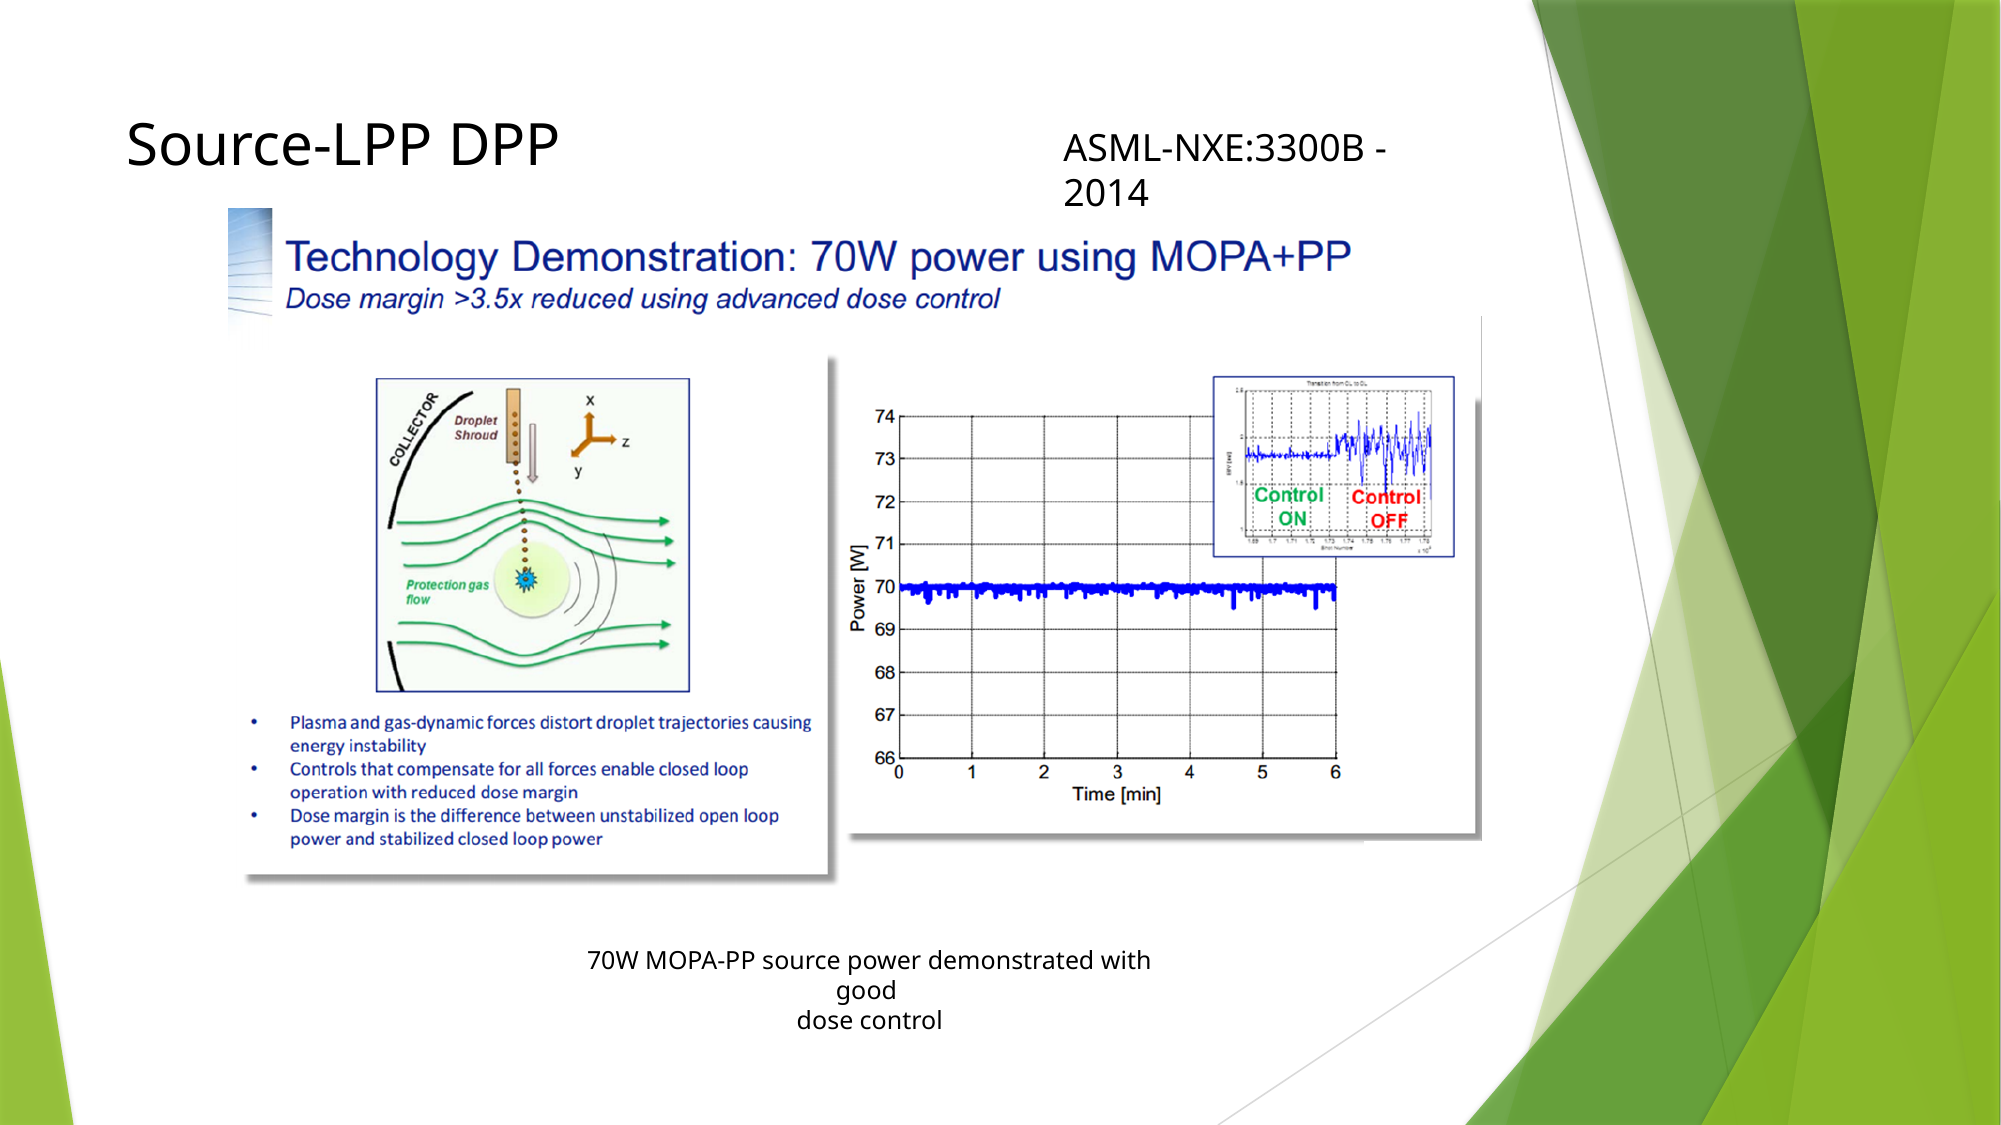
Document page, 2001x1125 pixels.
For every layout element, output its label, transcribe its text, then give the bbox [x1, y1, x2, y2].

picture [228, 193, 1512, 901]
title Source-LPP DPP [111, 99, 1522, 317]
text_box 70W MOPA-PP source power demonstrated with good dose control [553, 937, 1187, 1043]
